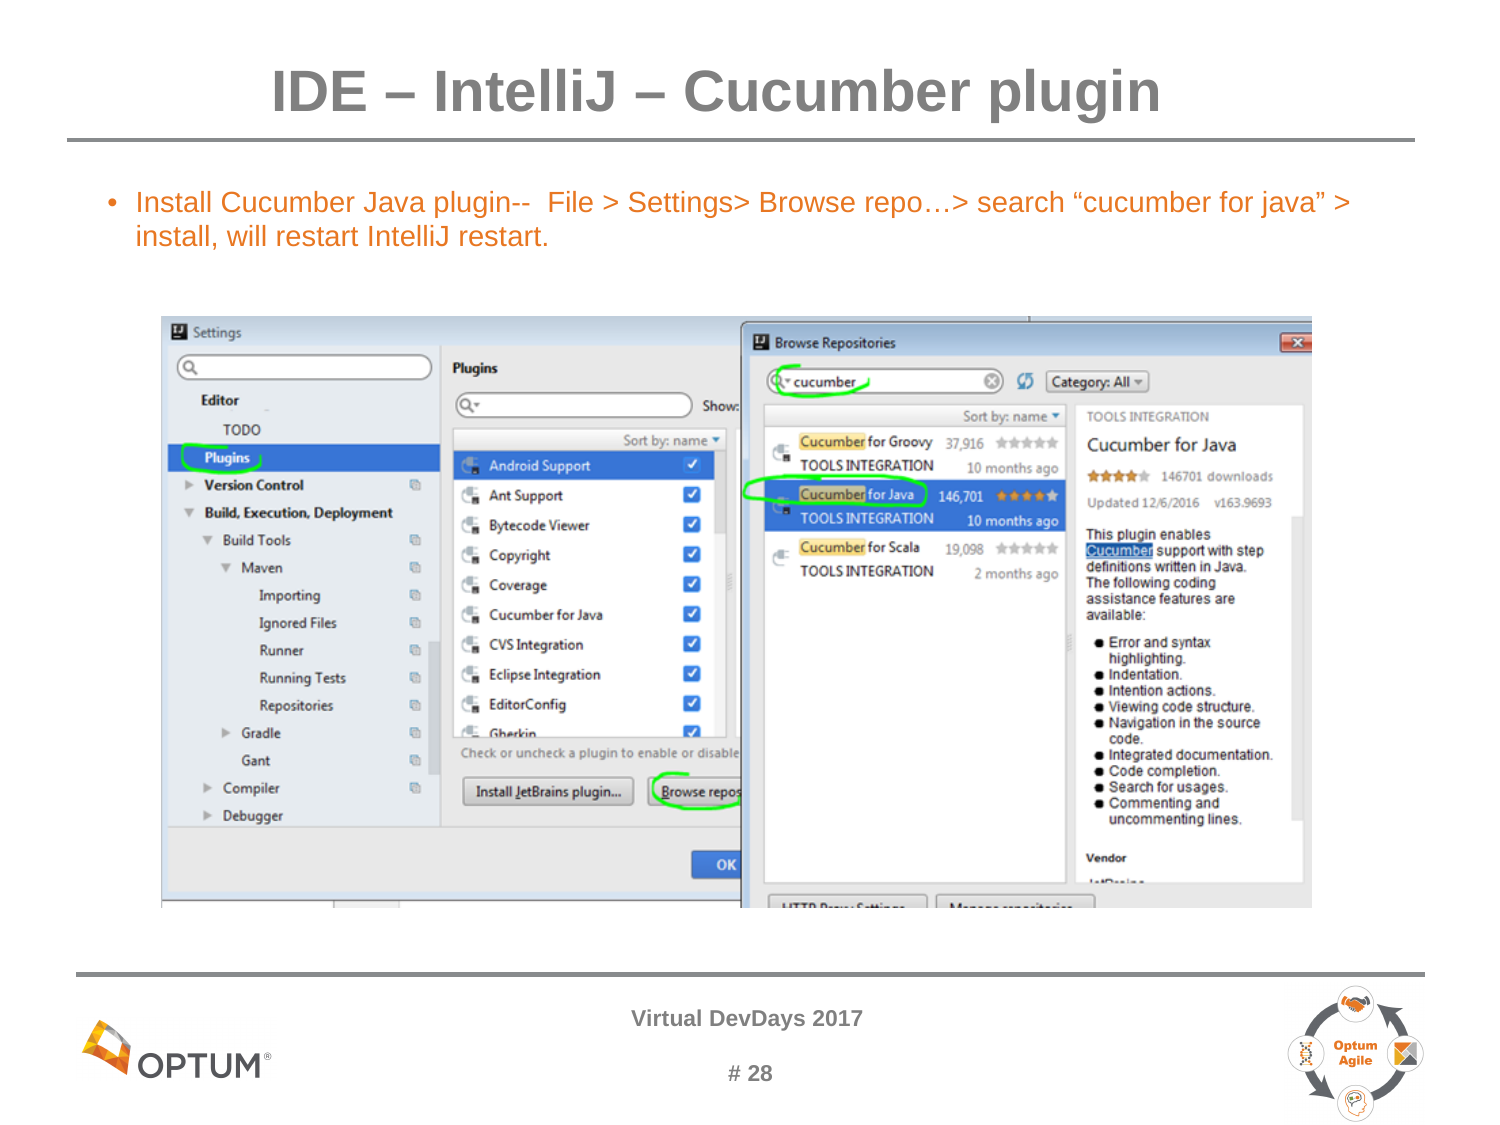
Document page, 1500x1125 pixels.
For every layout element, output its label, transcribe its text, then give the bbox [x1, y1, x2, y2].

title IDE – IntelliJ – Cucumber plugin [79, 53, 1355, 112]
picture [1284, 982, 1425, 1125]
picture [76, 1017, 277, 1081]
text_box Install Cucumber Java plugin-- File > Settings> Browse repo…> search “cucumber for java” > install, will restart IntelliJ restart. [92, 179, 1381, 908]
picture [161, 315, 1313, 909]
